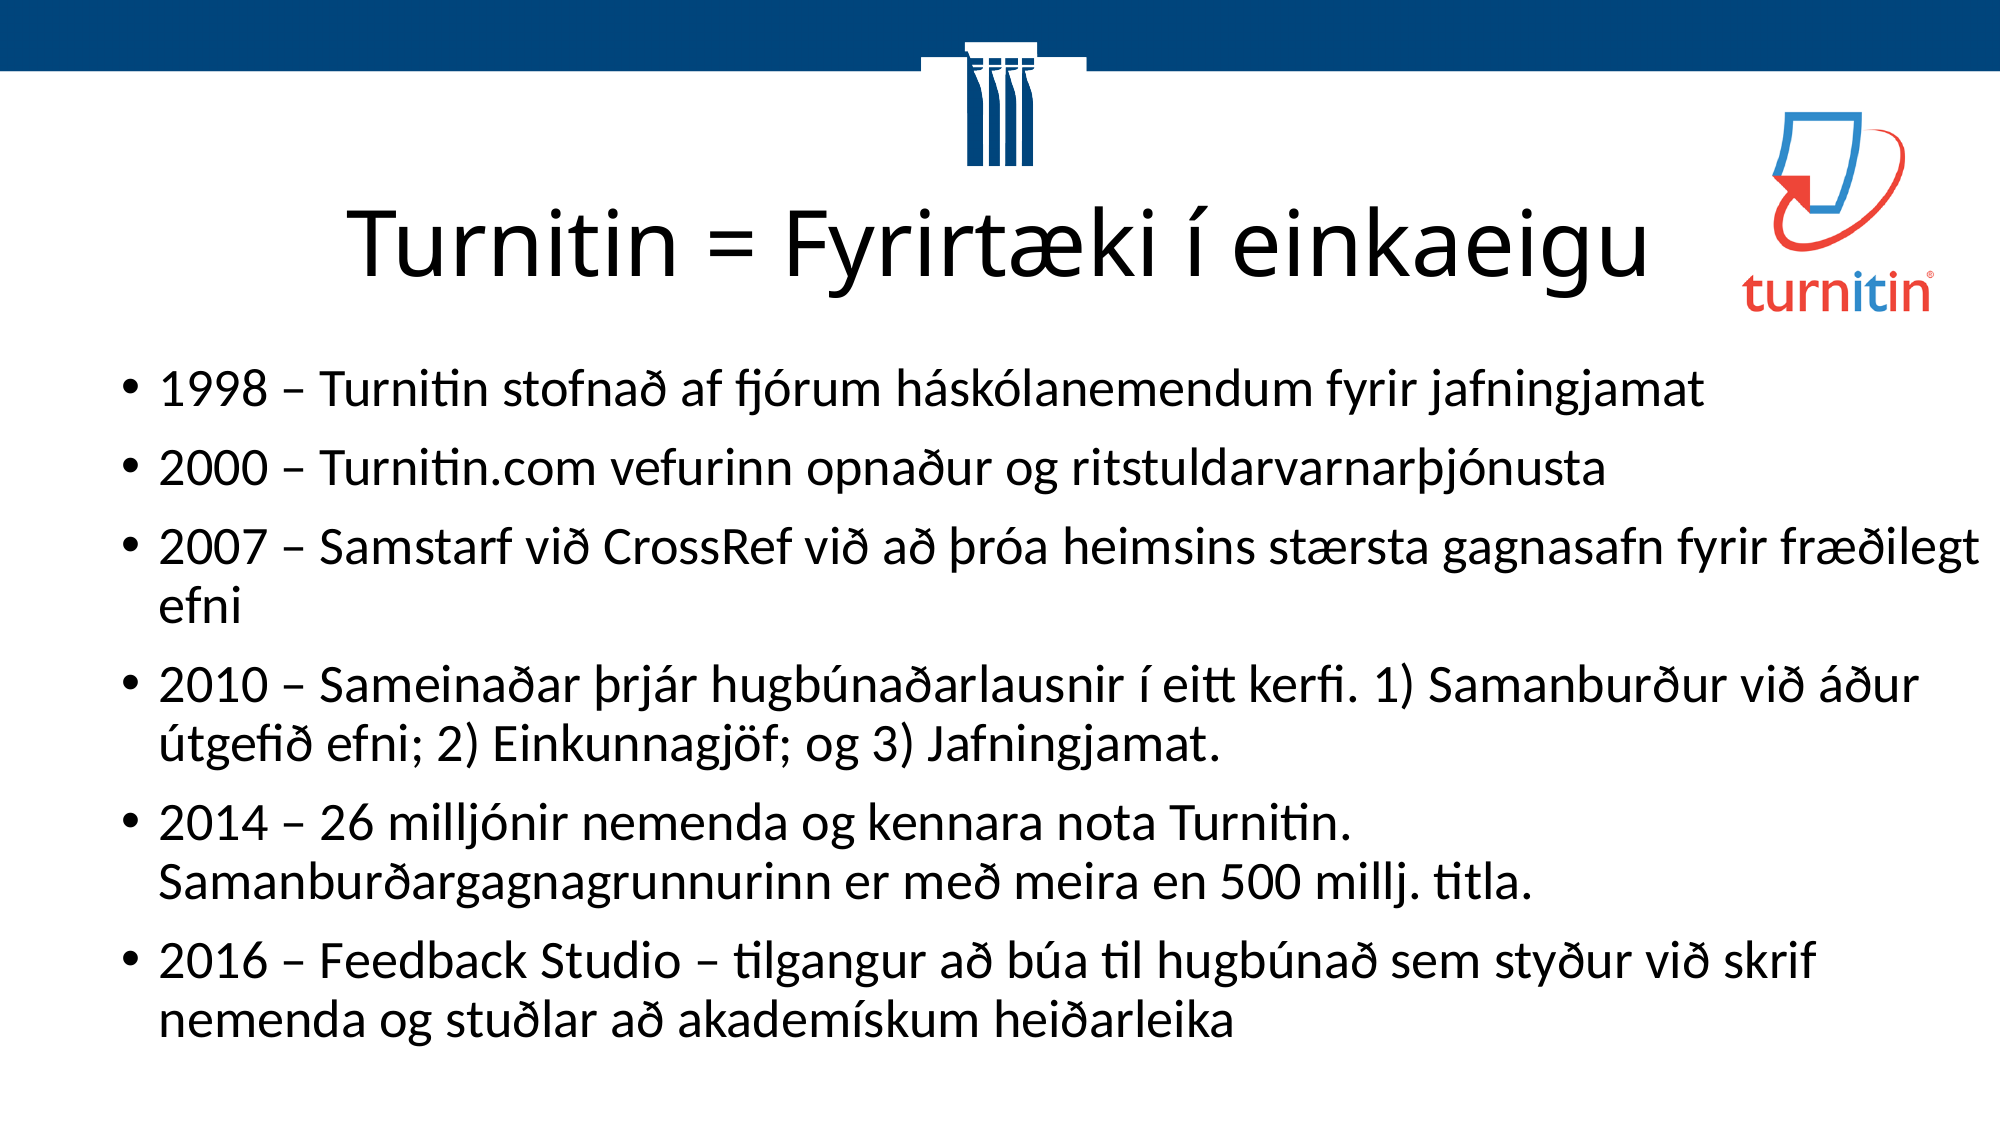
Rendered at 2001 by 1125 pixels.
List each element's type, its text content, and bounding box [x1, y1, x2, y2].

picture [0, 0, 2000, 337]
list 1998 – Turnitin stofnað af fjórum háskólanemendum fyrir jafningjamat 2000 – Turnitin.com vefurinn opnaður og ritstuldarvarnarþjónusta 2007 – Samstarf við CrossRef við að þróa heimsins stærsta gagnasafn fyrir fræðilegt efni 2010 – Sameinaðar þrjár hugbúnaðarlausnir í eitt kerfi. 1) Samanburður við áður útgefið efni; 2) Einkunnagjöf; og 3) Jafningjamat. 2014 – 26 milljónir nemenda og kennara nota Turnitin. Samanburðargagnagrunnurinn er með meira en 500 millj. titla. 2016 – Feedback Studio – tilgangur að búa til hugbúnað sem styður við skrif nemenda og stuðlar að akademískum heiðarleika [106, 351, 2000, 1085]
title Turnitin = Fyrirtæki í einkaeigu [0, 174, 2000, 347]
